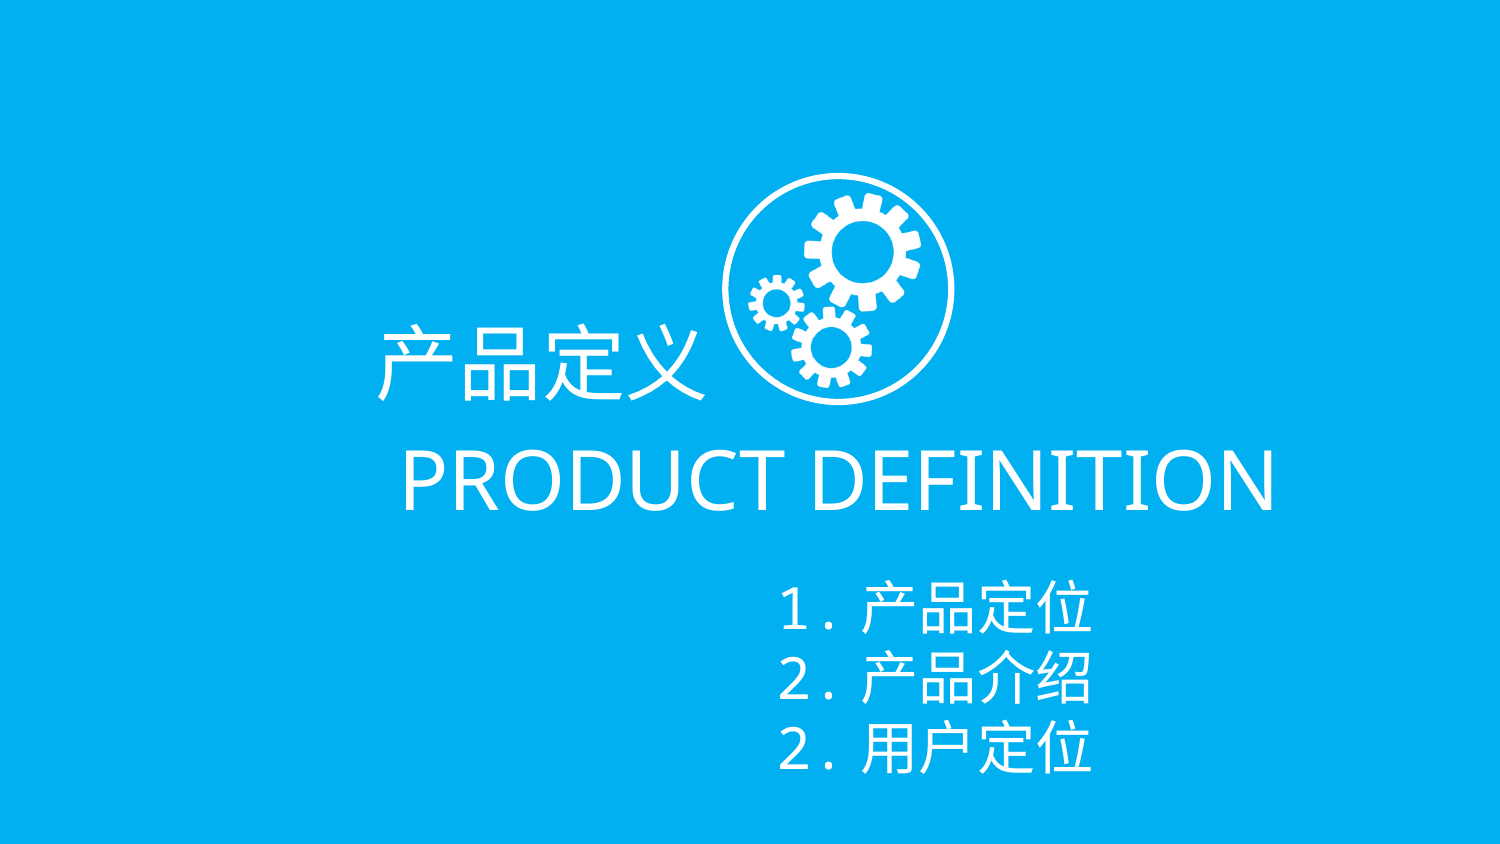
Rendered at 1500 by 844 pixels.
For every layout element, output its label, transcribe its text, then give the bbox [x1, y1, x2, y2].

text_box 1.产品定位 2.产品介绍 2.用户定位 [761, 563, 1117, 789]
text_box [725, 175, 952, 403]
text_box PRODUCT DEFINITION [383, 419, 1295, 535]
text_box 产品定义 [360, 303, 724, 419]
